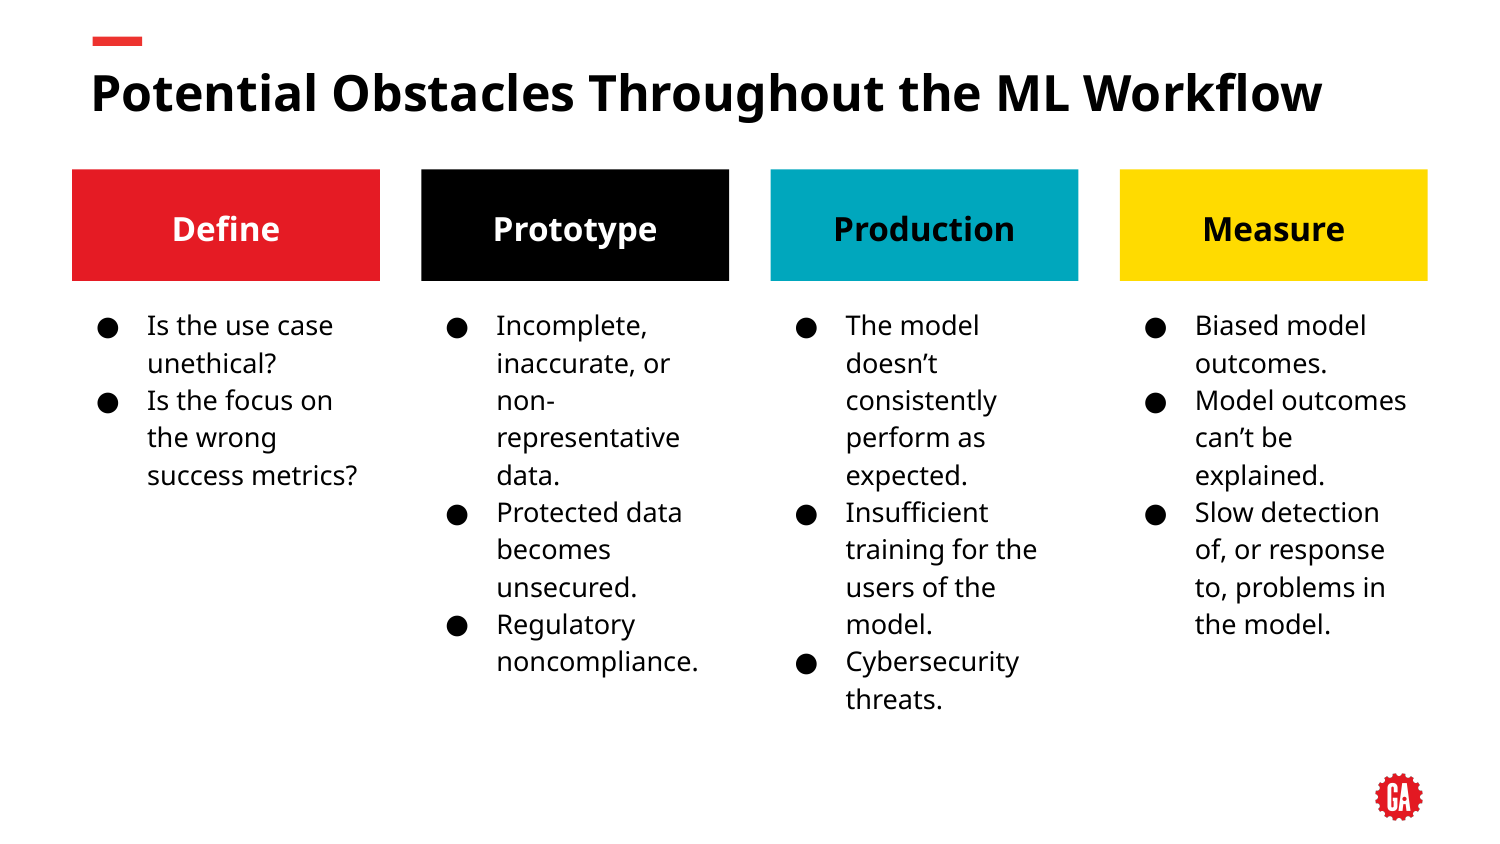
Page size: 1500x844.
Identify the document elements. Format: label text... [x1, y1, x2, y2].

text_box Production [770, 169, 1079, 281]
text_box Prototype [421, 169, 730, 281]
title Potential Obstacles Throughout the ML Workflow [75, 46, 1473, 140]
text_box Biased model outcomes. Model outcomes can’t be explained. Slow detection of, or response to, problems in the model. [1119, 288, 1428, 714]
text_box Incomplete, inaccurate, or non-representative data. Protected data becomes unsecured. Regulatory noncompliance. [421, 288, 750, 756]
picture [1373, 771, 1425, 823]
text_box Is the use case unethical? Is the focus on the wrong success metrics? [72, 288, 380, 714]
text_box Define [72, 169, 380, 281]
text_box Measure [1119, 169, 1428, 281]
text_box The model doesn’t consistently perform as expected. Insufficient training for the users of the model. Cybersecurity threats. [770, 288, 1079, 714]
